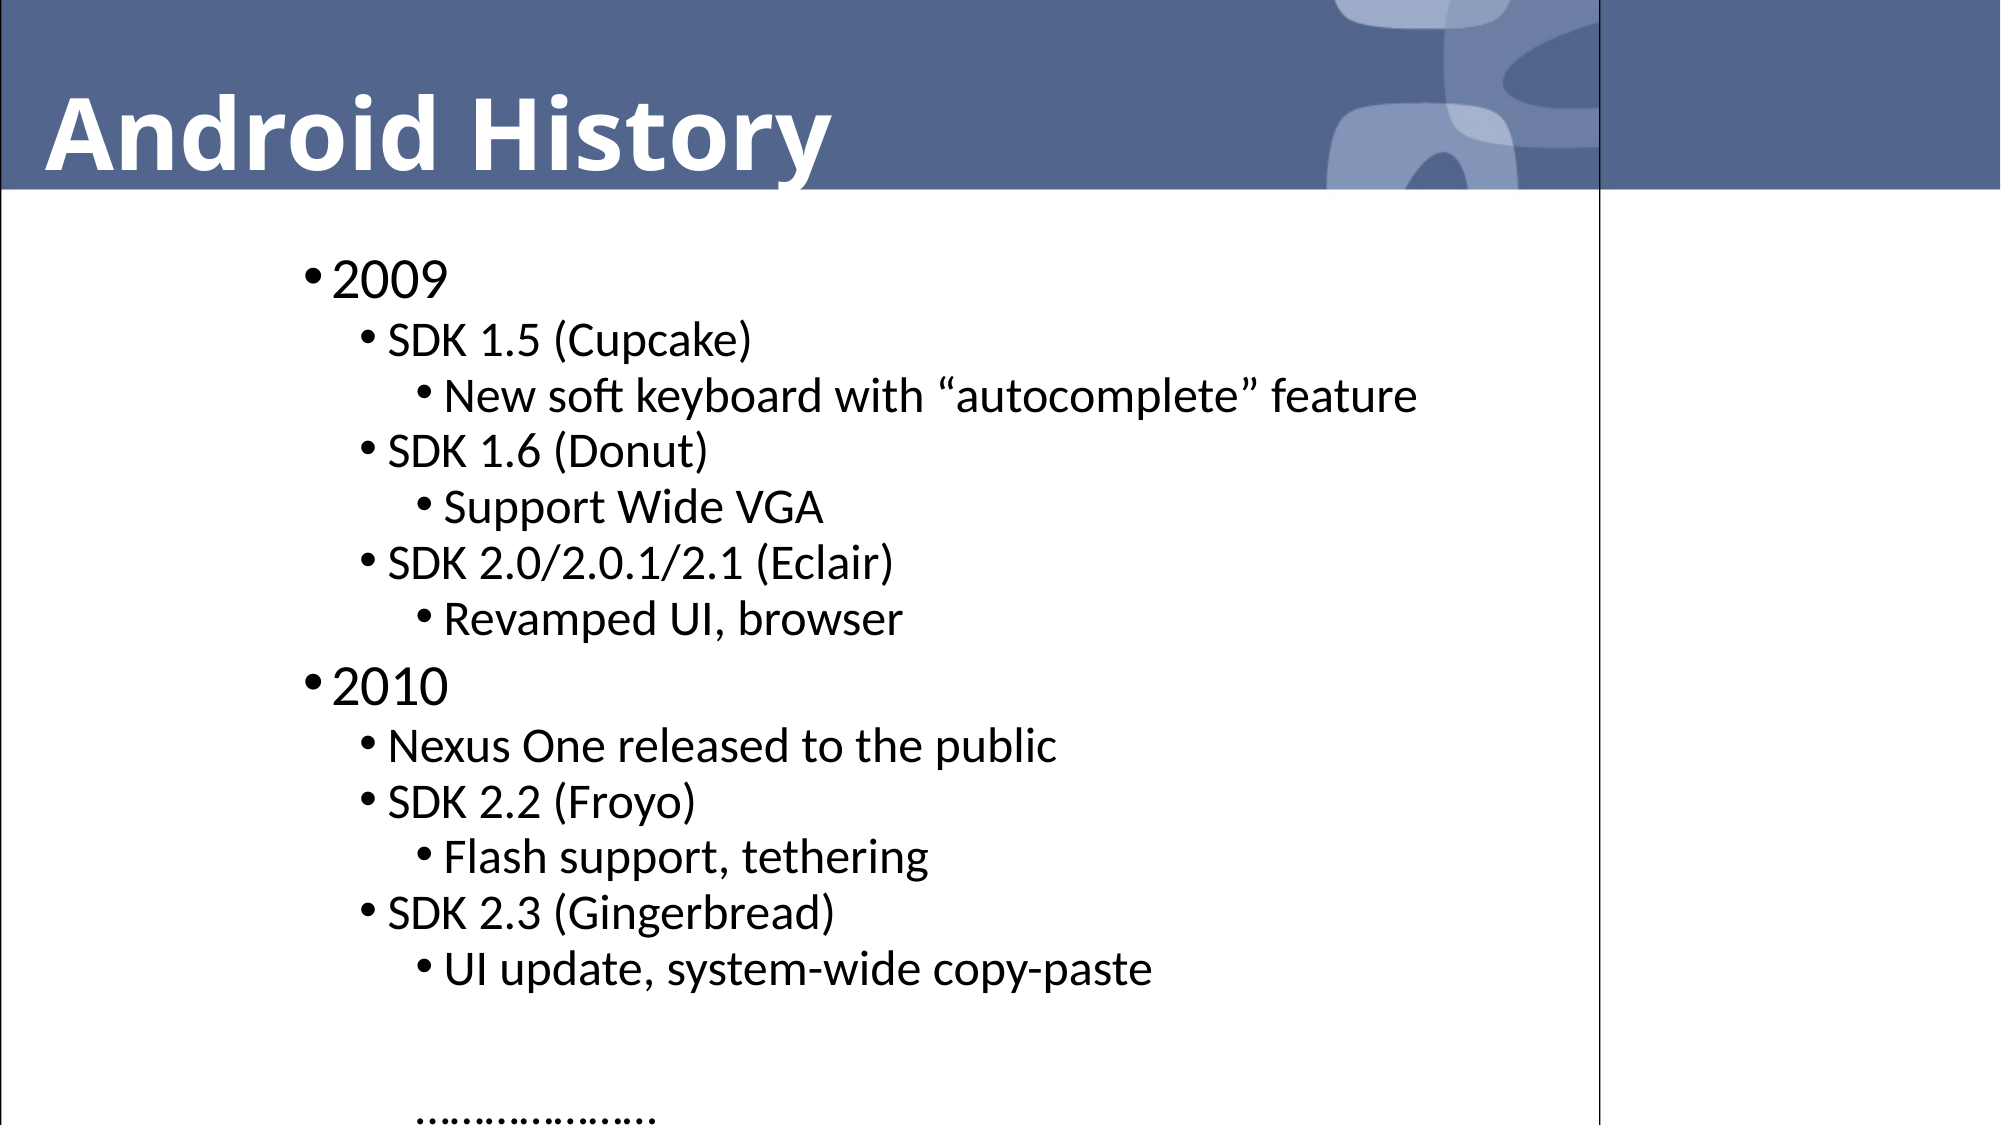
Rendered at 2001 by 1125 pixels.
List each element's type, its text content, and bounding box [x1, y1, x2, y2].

list 2009 SDK 1.5 (Cupcake) New soft keyboard with “autocomplete” feature SDK 1.6 (Donut) Support Wide VGA SDK 2.0/2.0.1/2.1 (Eclair) Revamped UI, browser 2010 Nexus One released to the public SDK 2.2 (Froyo) Flash support, tethering SDK 2.3 (Gingerbread) UI update, system-wide copy-paste ………………… [288, 246, 1769, 1066]
title Android History [30, 29, 1324, 247]
picture [0, 0, 2001, 1125]
